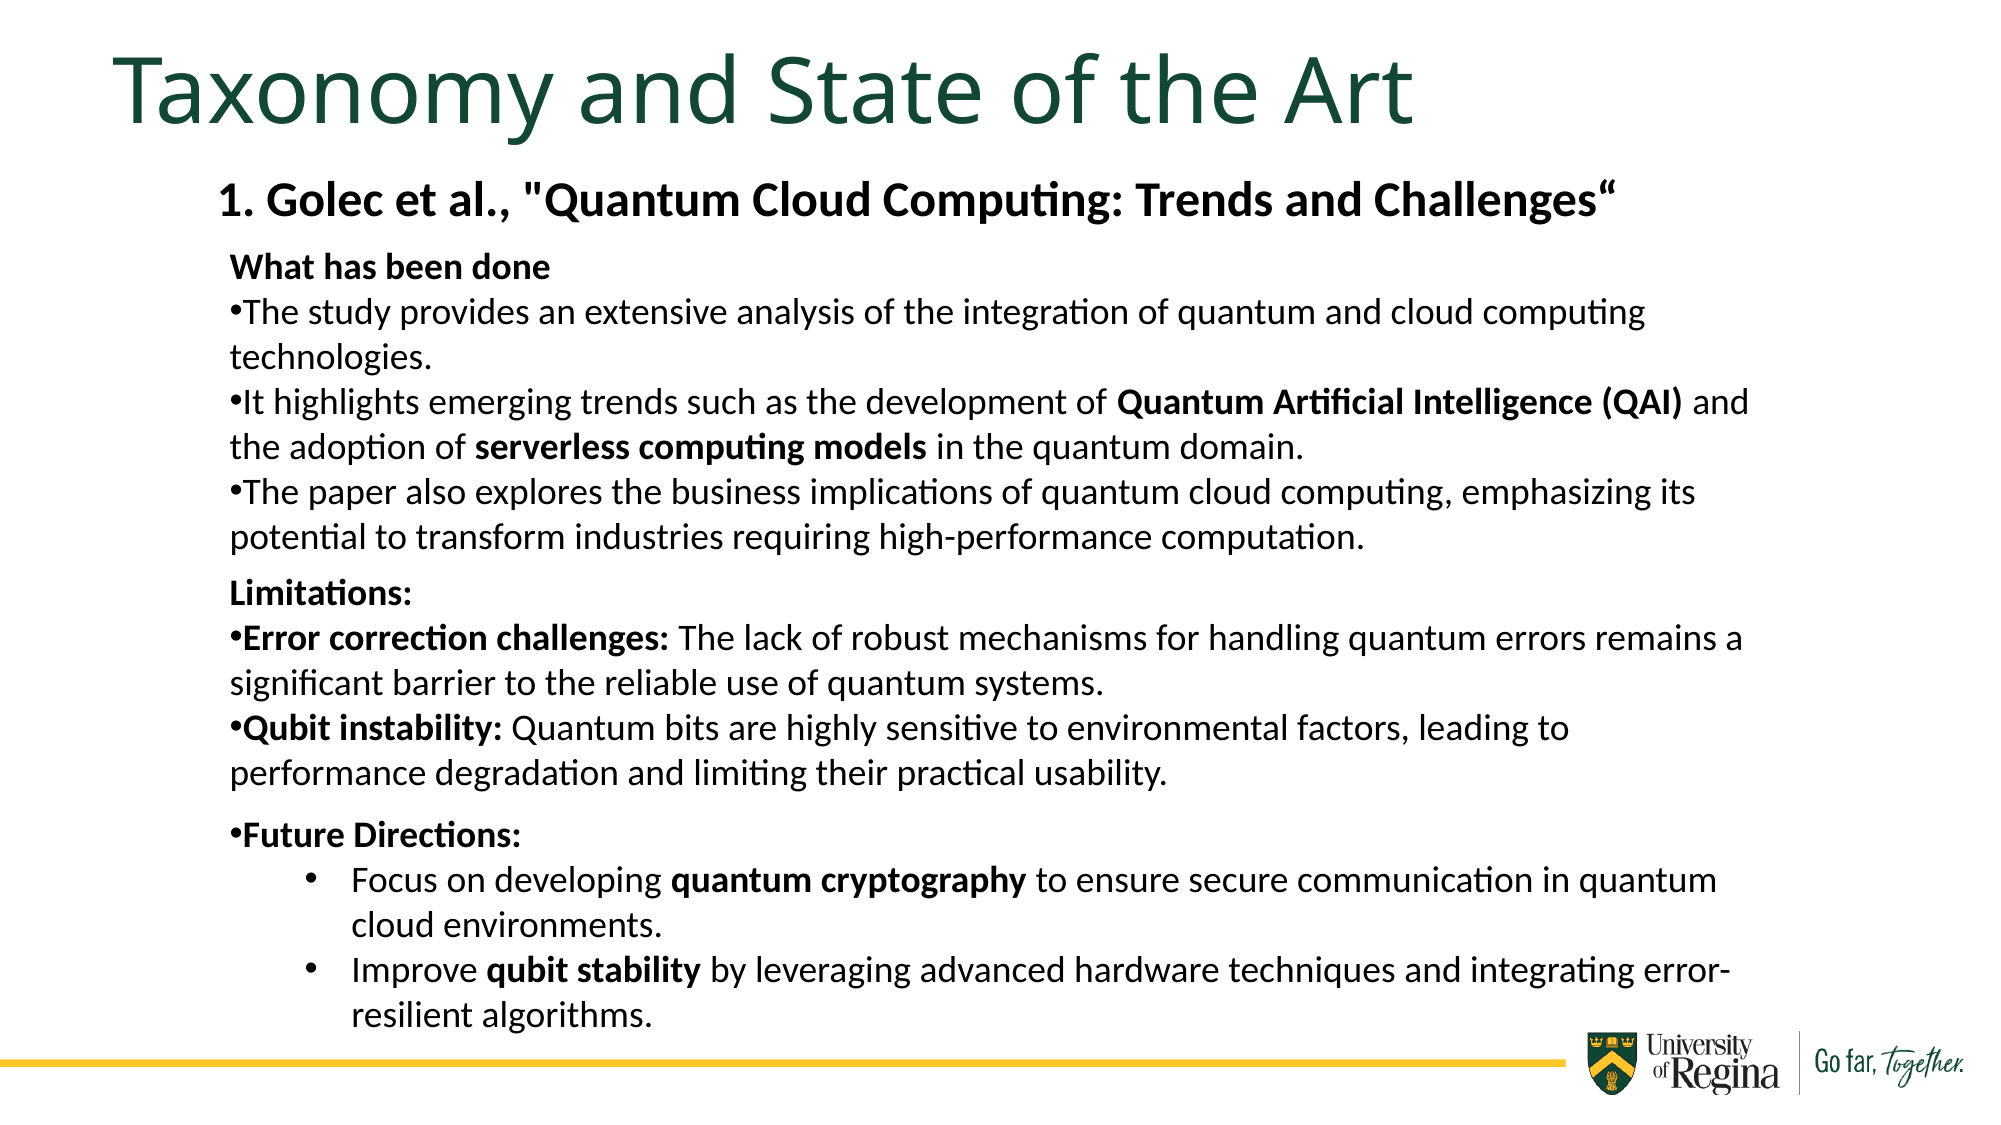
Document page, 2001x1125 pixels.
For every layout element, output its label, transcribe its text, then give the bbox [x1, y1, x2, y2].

text_box Limitations: Error correction challenges: The lack of robust mechanisms for handling quantum errors remains a significant barrier to the reliable use of quantum systems. Qubit instability: Quantum bits are highly sensitive to environmental factors, leading to performance degradation and limiting their practical usability. [214, 560, 1761, 801]
list Taxonomy and State of the Art [97, 36, 1879, 159]
text_box What has been done The study provides an extensive analysis of the integration of quantum and cloud computing technologies. It highlights emerging trends such as the development of Quantum Artificial Intelligence (QAI) and the adoption of serverless computing models in the quantum domain. The paper also explores the business implications of quantum cloud computing, emphasizing its potential to transform industries requiring high-performance computation. [214, 234, 1786, 564]
text_box 1. Golec et al., "Quantum Cloud Computing: Trends and Challenges“ [202, 158, 1657, 234]
text_box Future Directions: Focus on developing quantum cryptography to ensure secure communication in quantum cloud environments. Improve qubit stability by leveraging advanced hardware techniques and integrating error-resilient algorithms. [214, 802, 1761, 1088]
